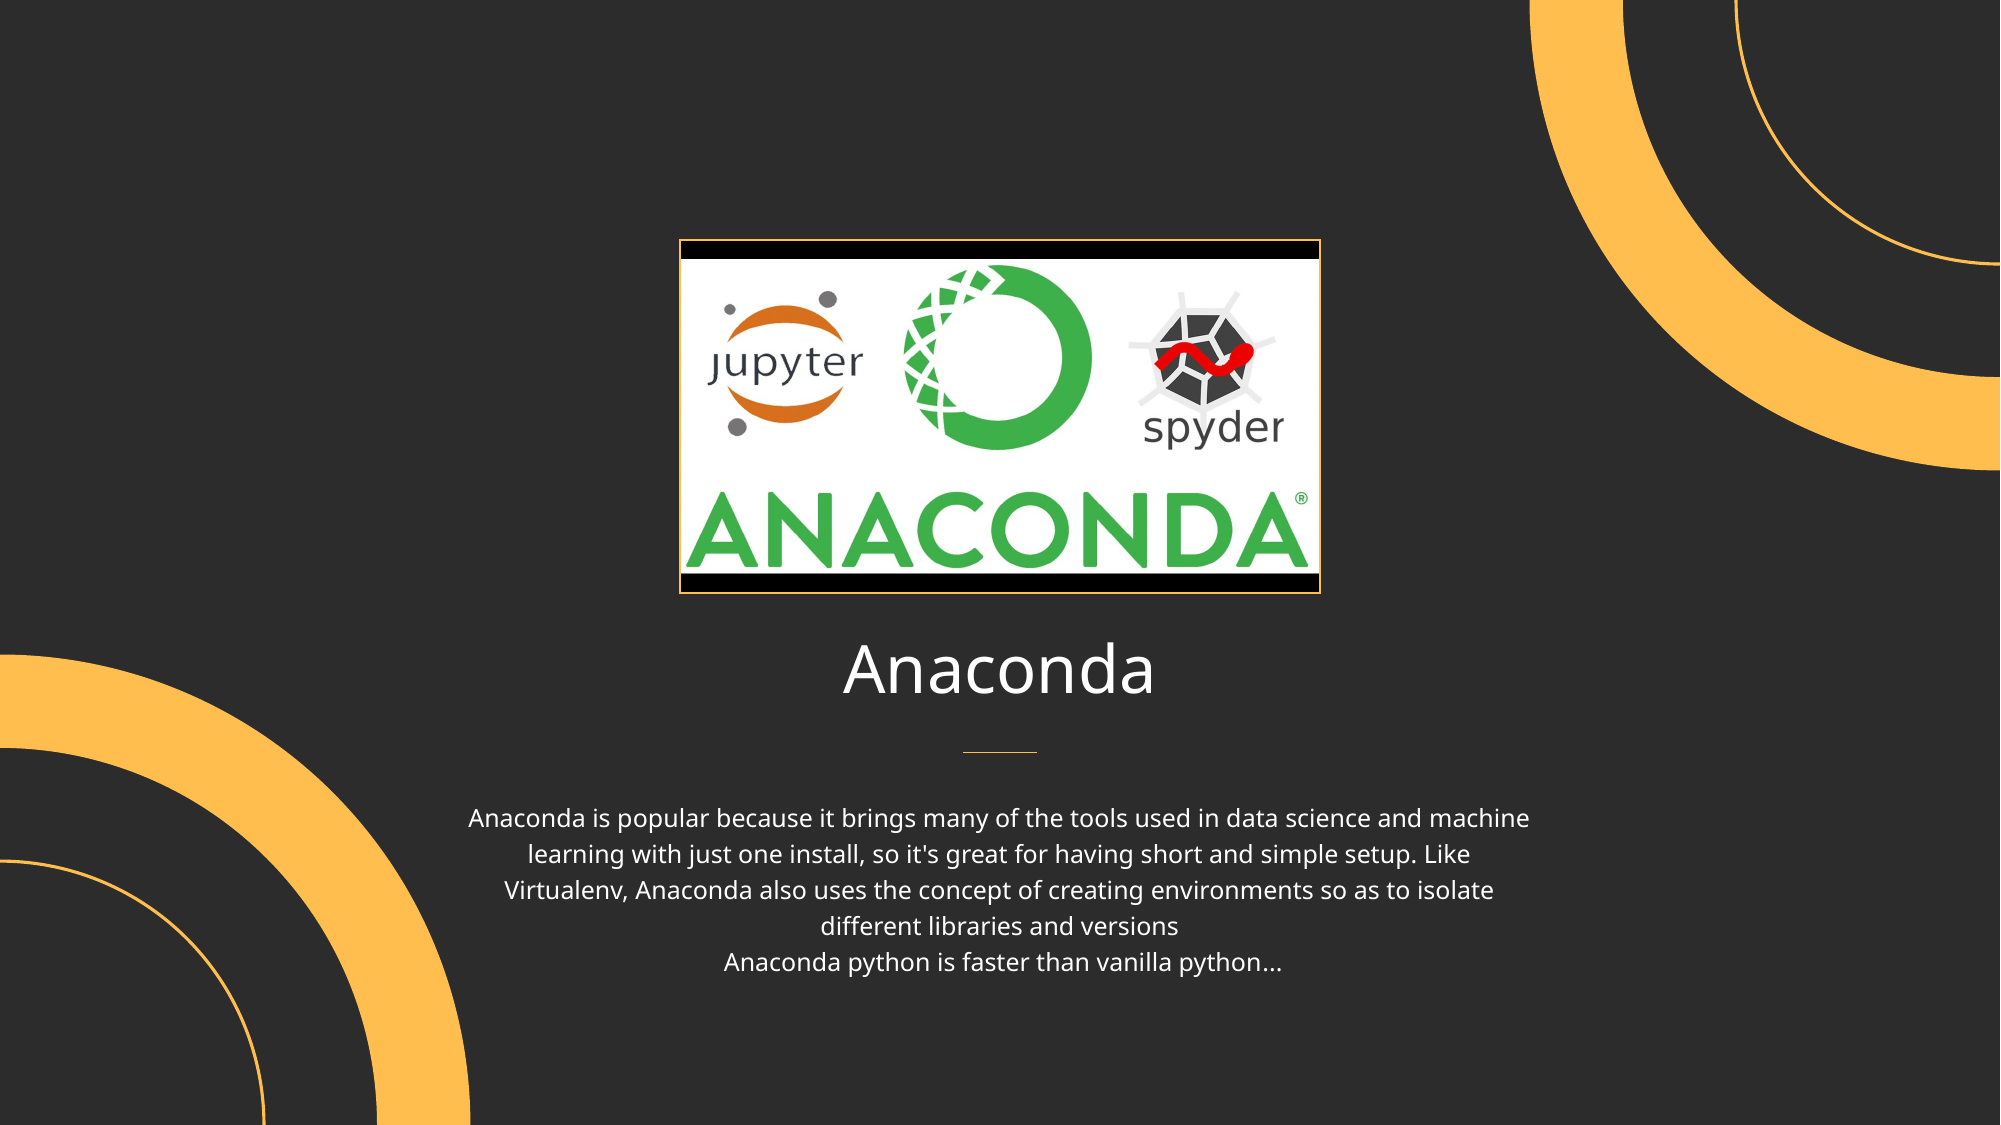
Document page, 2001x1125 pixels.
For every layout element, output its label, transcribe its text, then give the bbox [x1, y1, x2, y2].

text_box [1529, 0, 2000, 471]
text_box Anaconda [680, 619, 1320, 715]
text_box [679, 239, 1321, 594]
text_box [0, 654, 471, 1125]
text_box Anaconda is popular because it brings many of the tools used in data science and machine learning with just one install, so it's great for having short and simple setup. Like Virtualenv, Anaconda also uses the concept of creating environments so as to isolate different libraries and versions Anaconda python is faster than vanilla python... [471, 789, 1551, 984]
text_box [0, 0, 2000, 1125]
